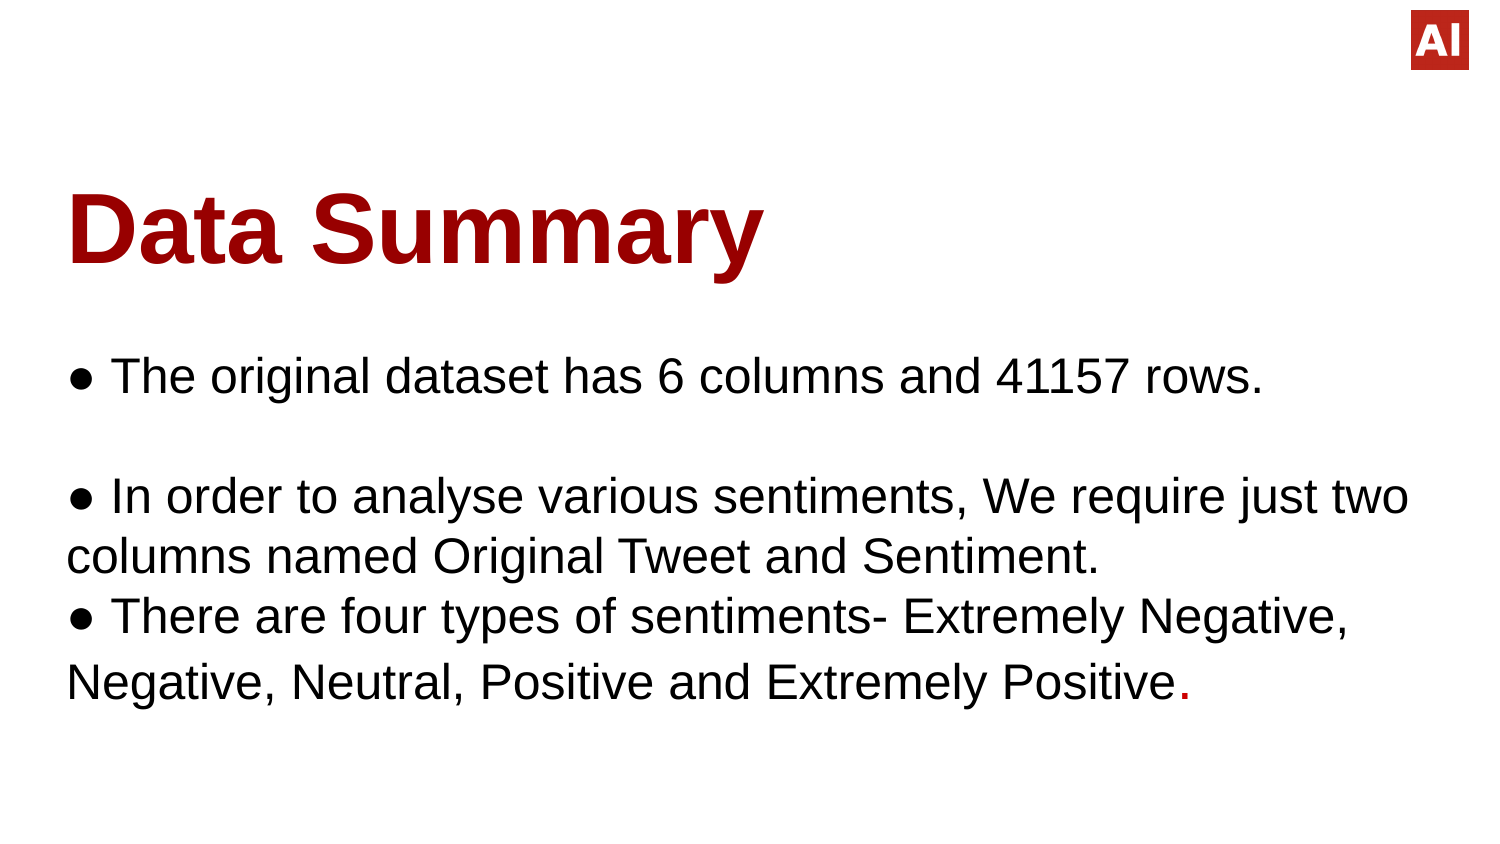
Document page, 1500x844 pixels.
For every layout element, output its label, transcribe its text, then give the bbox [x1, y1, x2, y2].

picture [1411, 10, 1469, 70]
title Data Summary ● The original dataset has 6 columns and 41157 rows. ● In order to analyse various sentiments, We require just two columns named Original Tweet and Sentiment. ● There are four types of sentiments- Extremely Negative, Negative, Neutral, Positive and Extremely Positive. [51, 41, 1449, 726]
